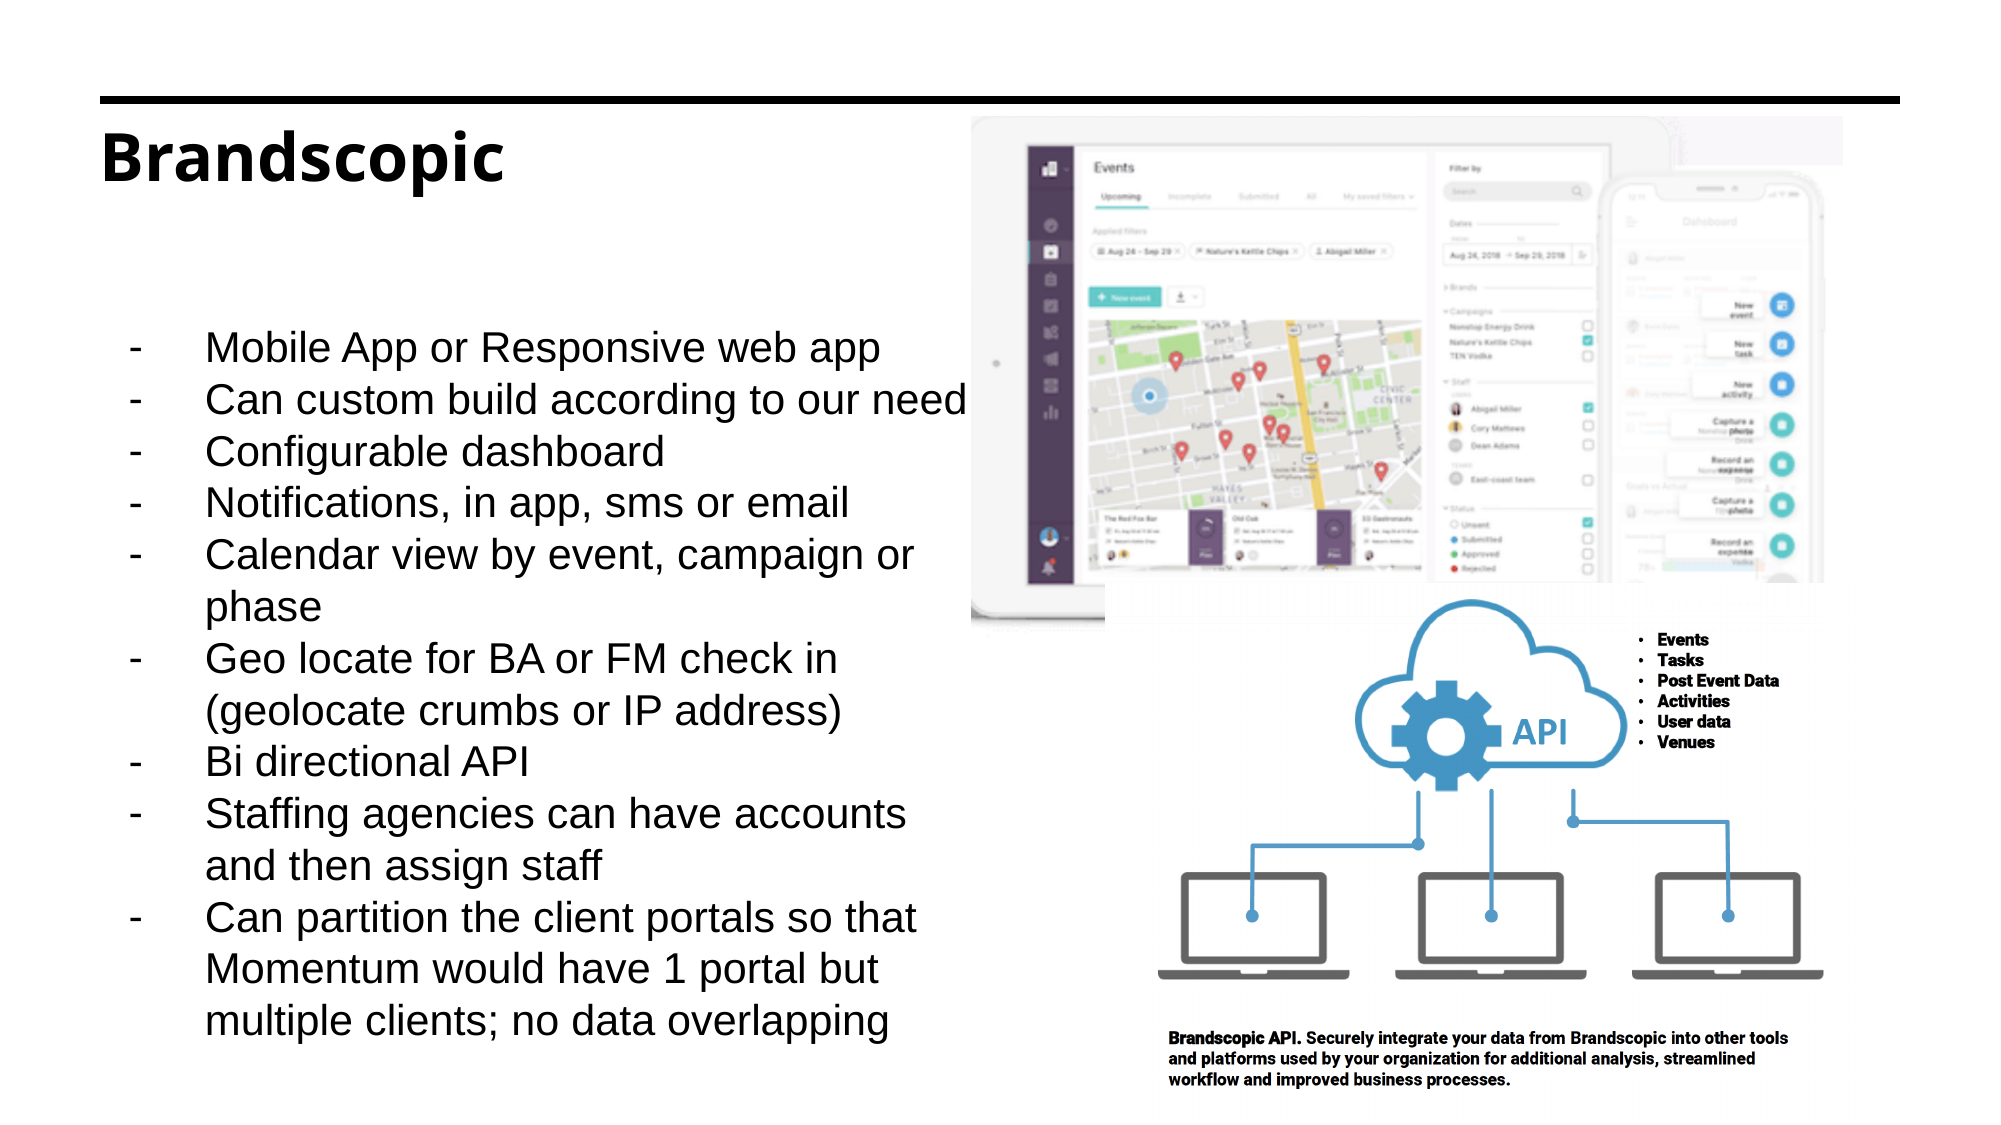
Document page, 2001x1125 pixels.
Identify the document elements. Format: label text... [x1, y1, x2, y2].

list Mobile App or Responsive web app Can custom build according to our need Configurable dashboard Notifications, in app, sms or email Calendar view by event, campaign or phase Geo locate for BA or FM check in (geolocate crumbs or IP address) Bi directional API Staffing agencies can have accounts and then assign staff Can partition the client portals so that Momentum would have 1 portal but multiple clients; no data overlapping [99, 319, 972, 1058]
picture [971, 116, 1903, 1125]
title Brandscopic [99, 129, 971, 280]
